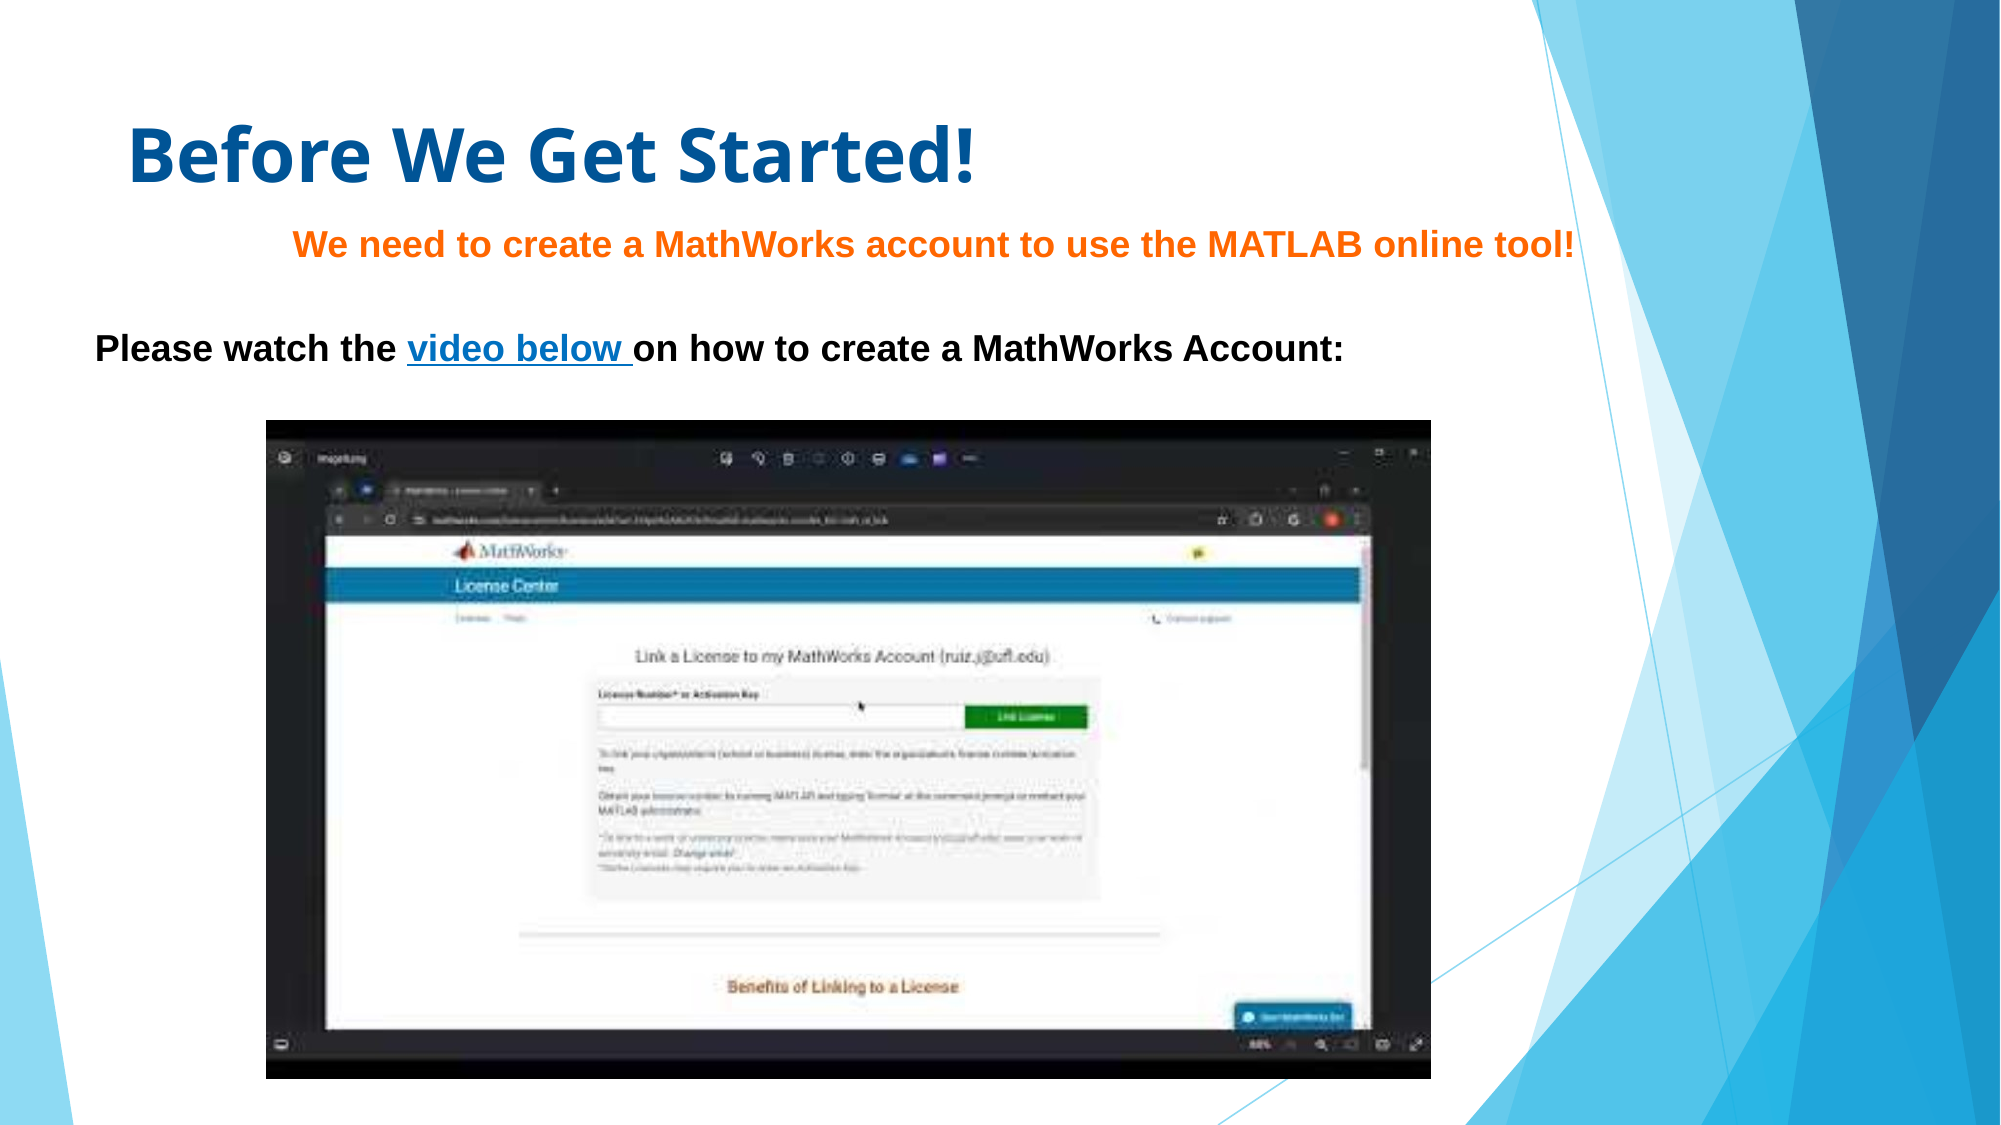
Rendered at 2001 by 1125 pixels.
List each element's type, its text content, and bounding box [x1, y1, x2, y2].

picture [266, 420, 1431, 1079]
title Before We Get Started! [111, 99, 1552, 316]
text_box Please watch the video below on how to create a MathWorks Account: [79, 316, 1521, 450]
list We need to create a MathWorks account to use the MATLAB online tool! [266, 212, 1604, 421]
